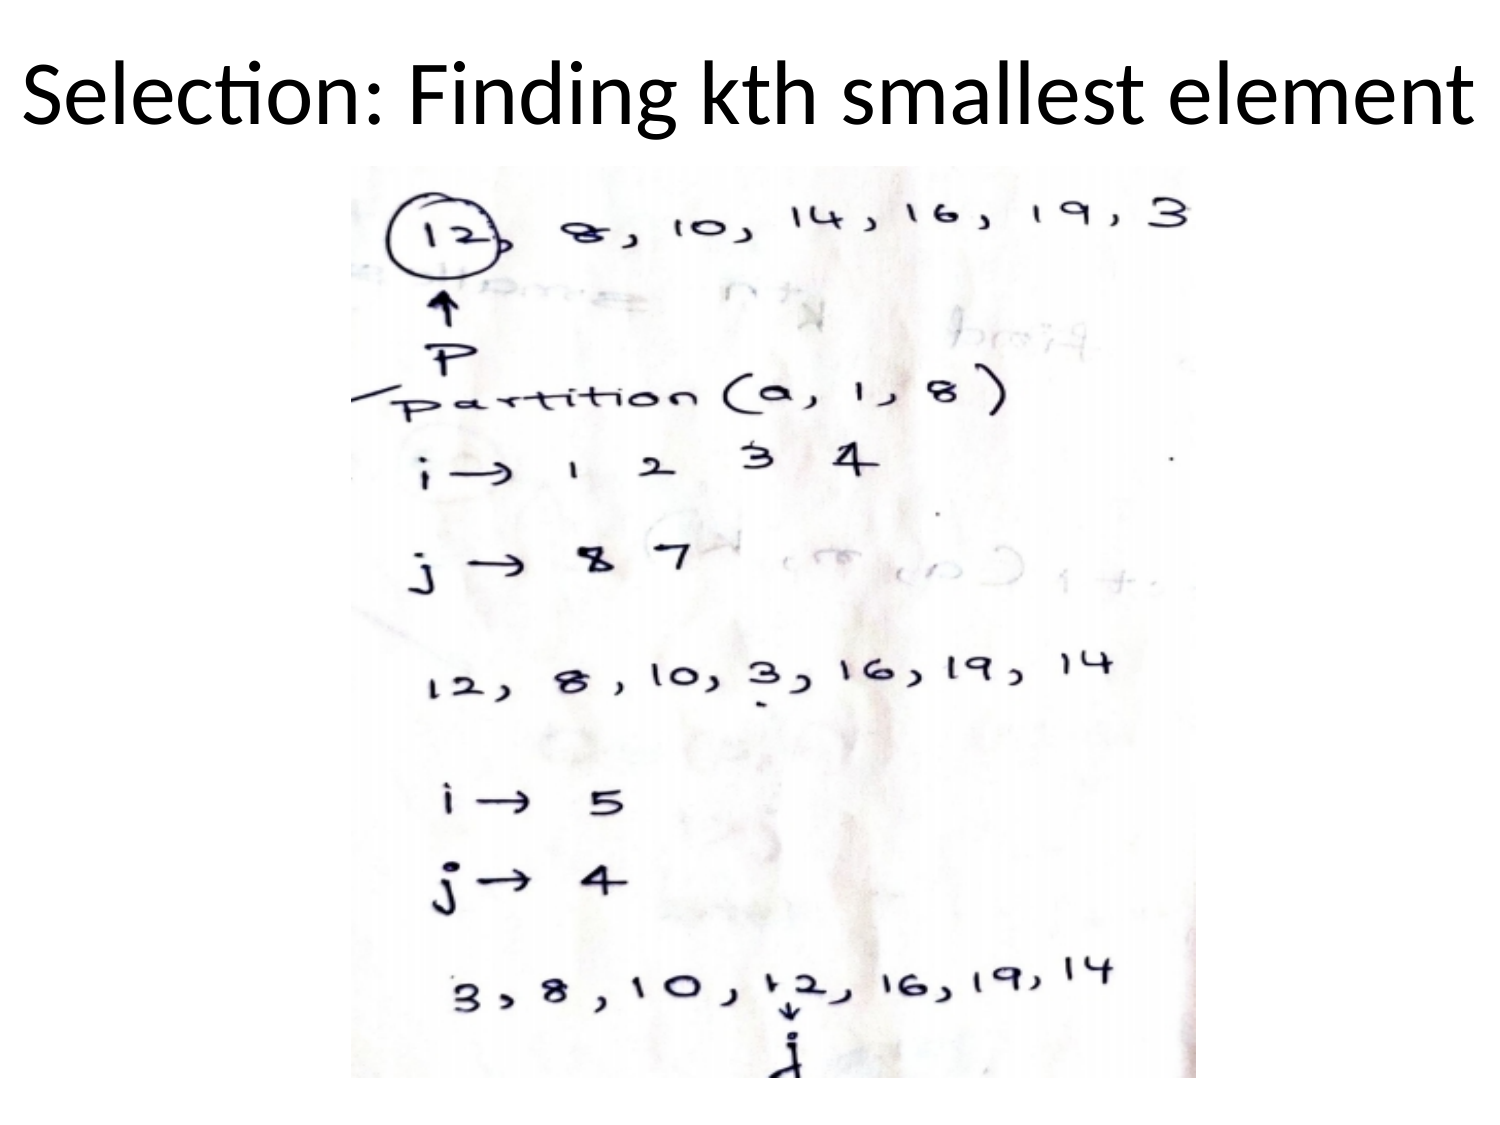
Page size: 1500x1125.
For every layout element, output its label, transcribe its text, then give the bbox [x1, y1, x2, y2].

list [351, 166, 1196, 1079]
title Selection: Finding kth smallest element [0, 0, 1500, 176]
